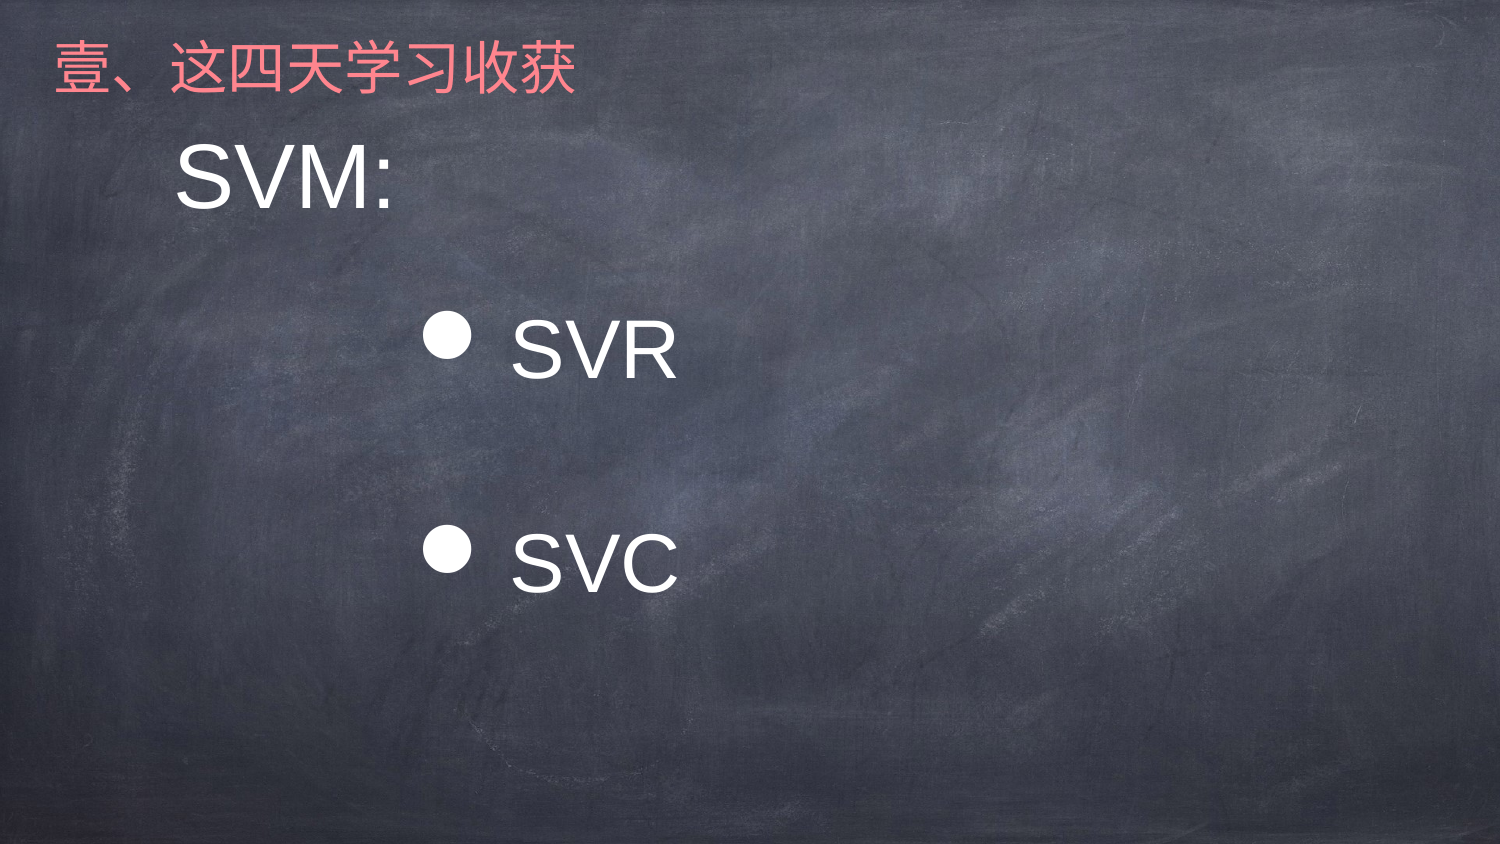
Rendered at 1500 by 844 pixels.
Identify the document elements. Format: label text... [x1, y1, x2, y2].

text_box 壹、这四天学习收获 [38, 23, 635, 109]
text_box SVM: [158, 109, 873, 235]
picture [0, 0, 1500, 844]
text_box SVC [401, 501, 820, 617]
text_box SVR [401, 288, 820, 403]
